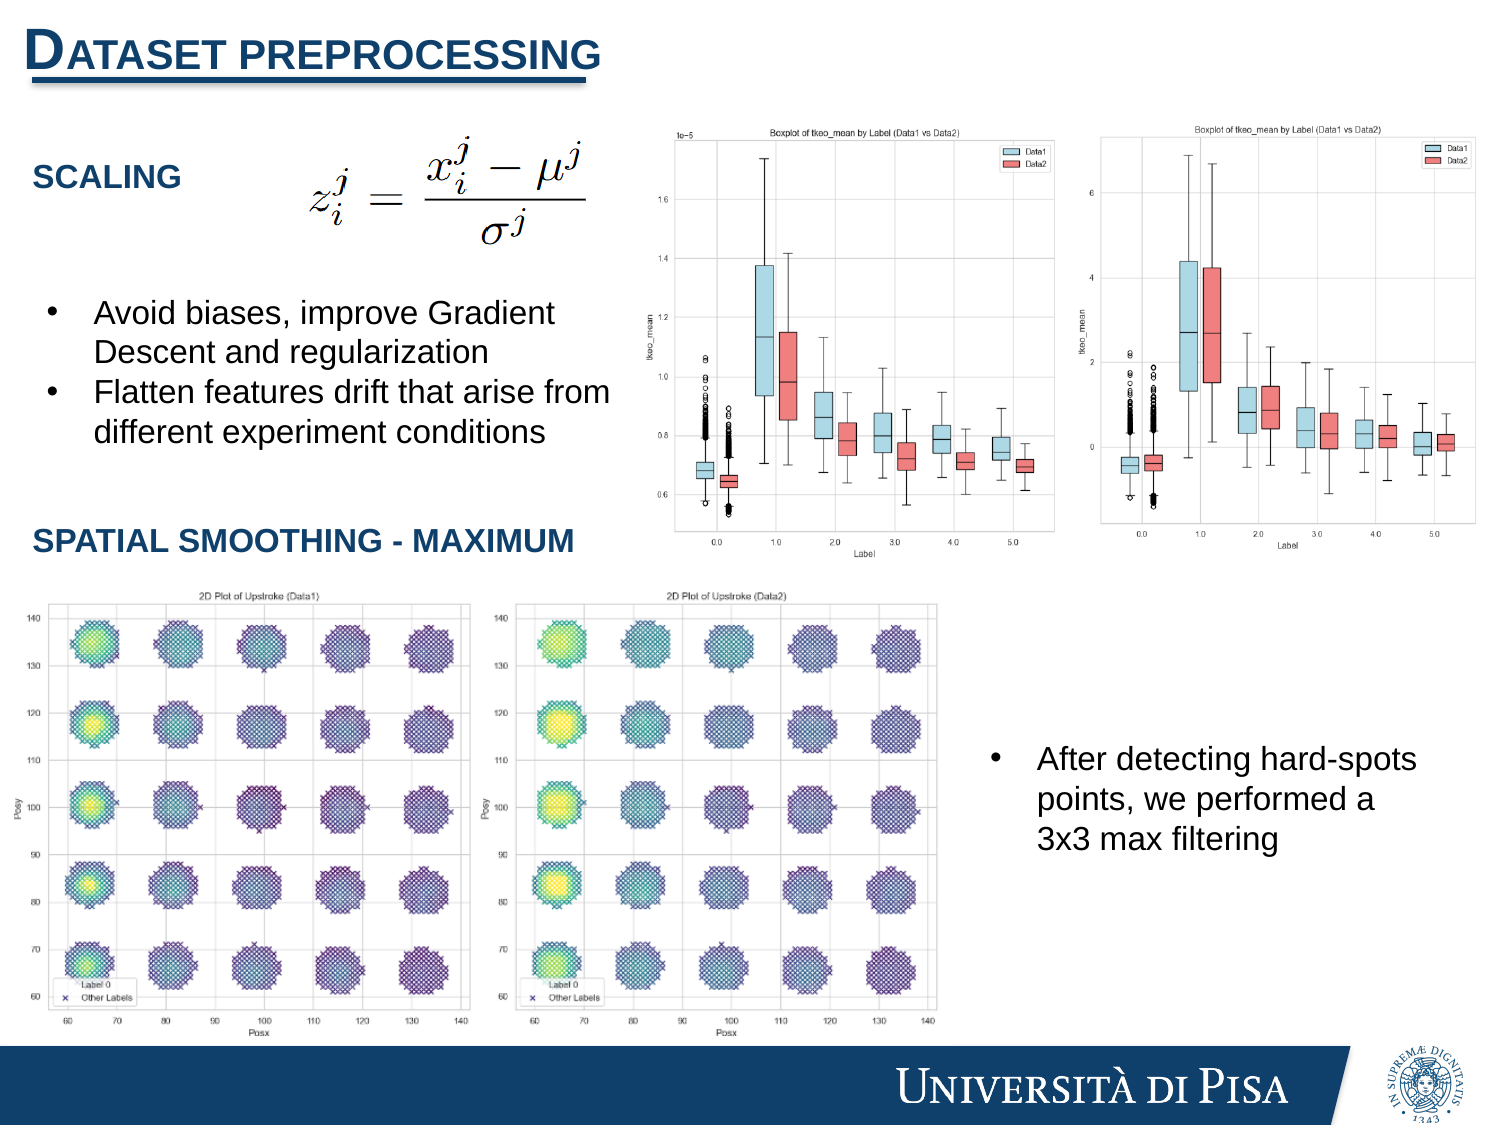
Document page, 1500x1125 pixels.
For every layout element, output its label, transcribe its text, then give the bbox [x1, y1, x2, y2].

text_box DATASET PREPROCESSING [8, 4, 777, 160]
picture [895, 1066, 1289, 1104]
picture [284, 116, 609, 273]
picture [1387, 1045, 1464, 1124]
text_box [0, 1045, 1352, 1125]
picture [8, 579, 953, 1046]
text_box SCALING [17, 147, 279, 203]
text_box Avoid biases, improve Gradient Descent and regularization Flatten features drift that arise from different experiment conditions [31, 243, 629, 458]
text_box After detecting hard-spots points, we performed a 3x3 max filtering [975, 729, 1452, 865]
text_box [634, 115, 1483, 564]
text_box SPATIAL SMOOTHING - MAXIMUM [17, 511, 622, 567]
